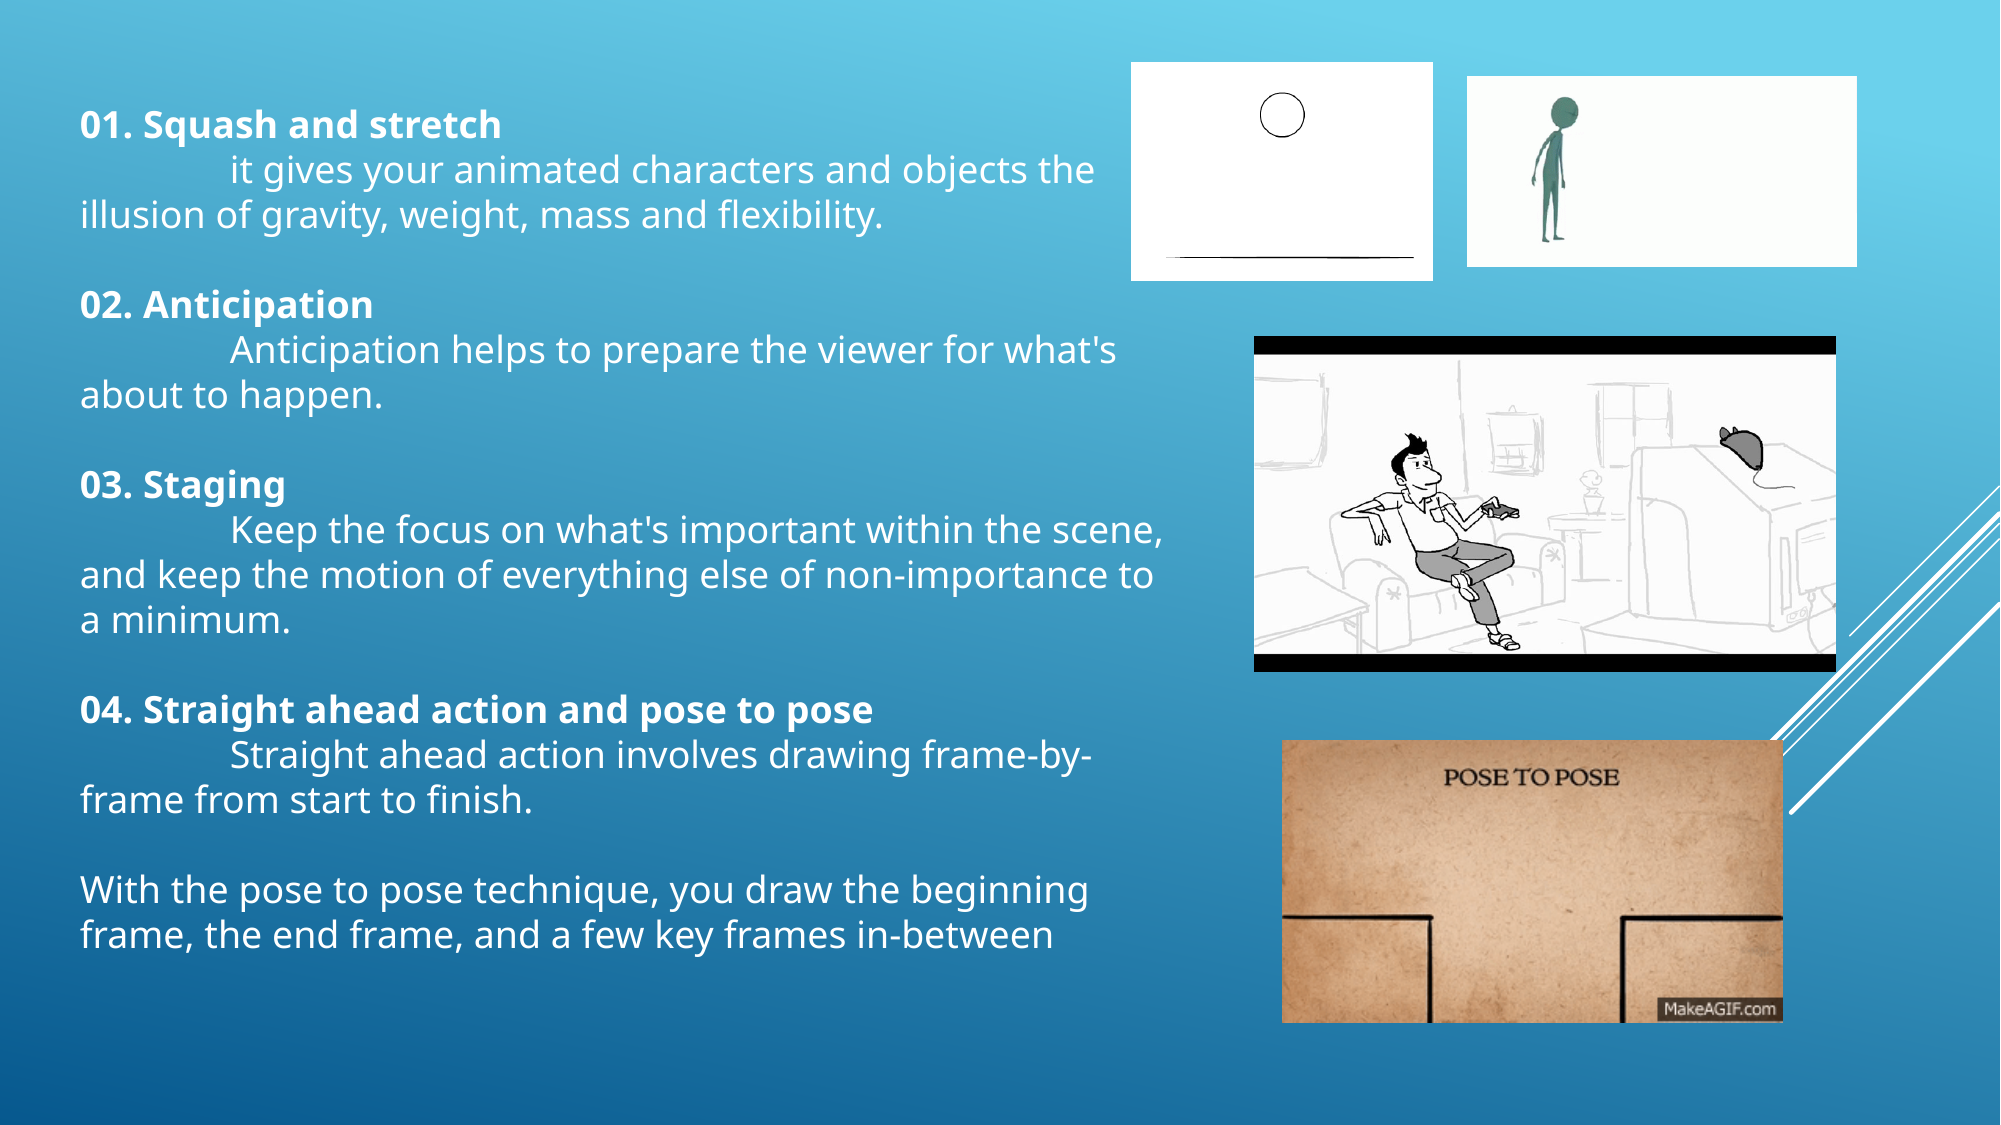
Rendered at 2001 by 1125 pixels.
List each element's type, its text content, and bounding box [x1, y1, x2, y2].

picture [1131, 62, 1433, 281]
text_box 01. Squash and stretch it gives your animated characters and objects the illusion of gravity, weight, mass and flexibility. 02. Anticipation Anticipation helps to prepare the viewer for what's about to happen. 03. Staging Keep the focus on what's important within the scene, and keep the motion of everything else of non-importance to a minimum. 04. Straight ahead action and pose to pose Straight ahead action involves drawing frame-by-frame from start to finish. With the pose to pose technique, you draw the beginning frame, the end frame, and a few key frames in-between [64, 93, 1187, 963]
picture [1281, 740, 1783, 1023]
picture [1254, 335, 1836, 672]
picture [1467, 75, 1857, 267]
